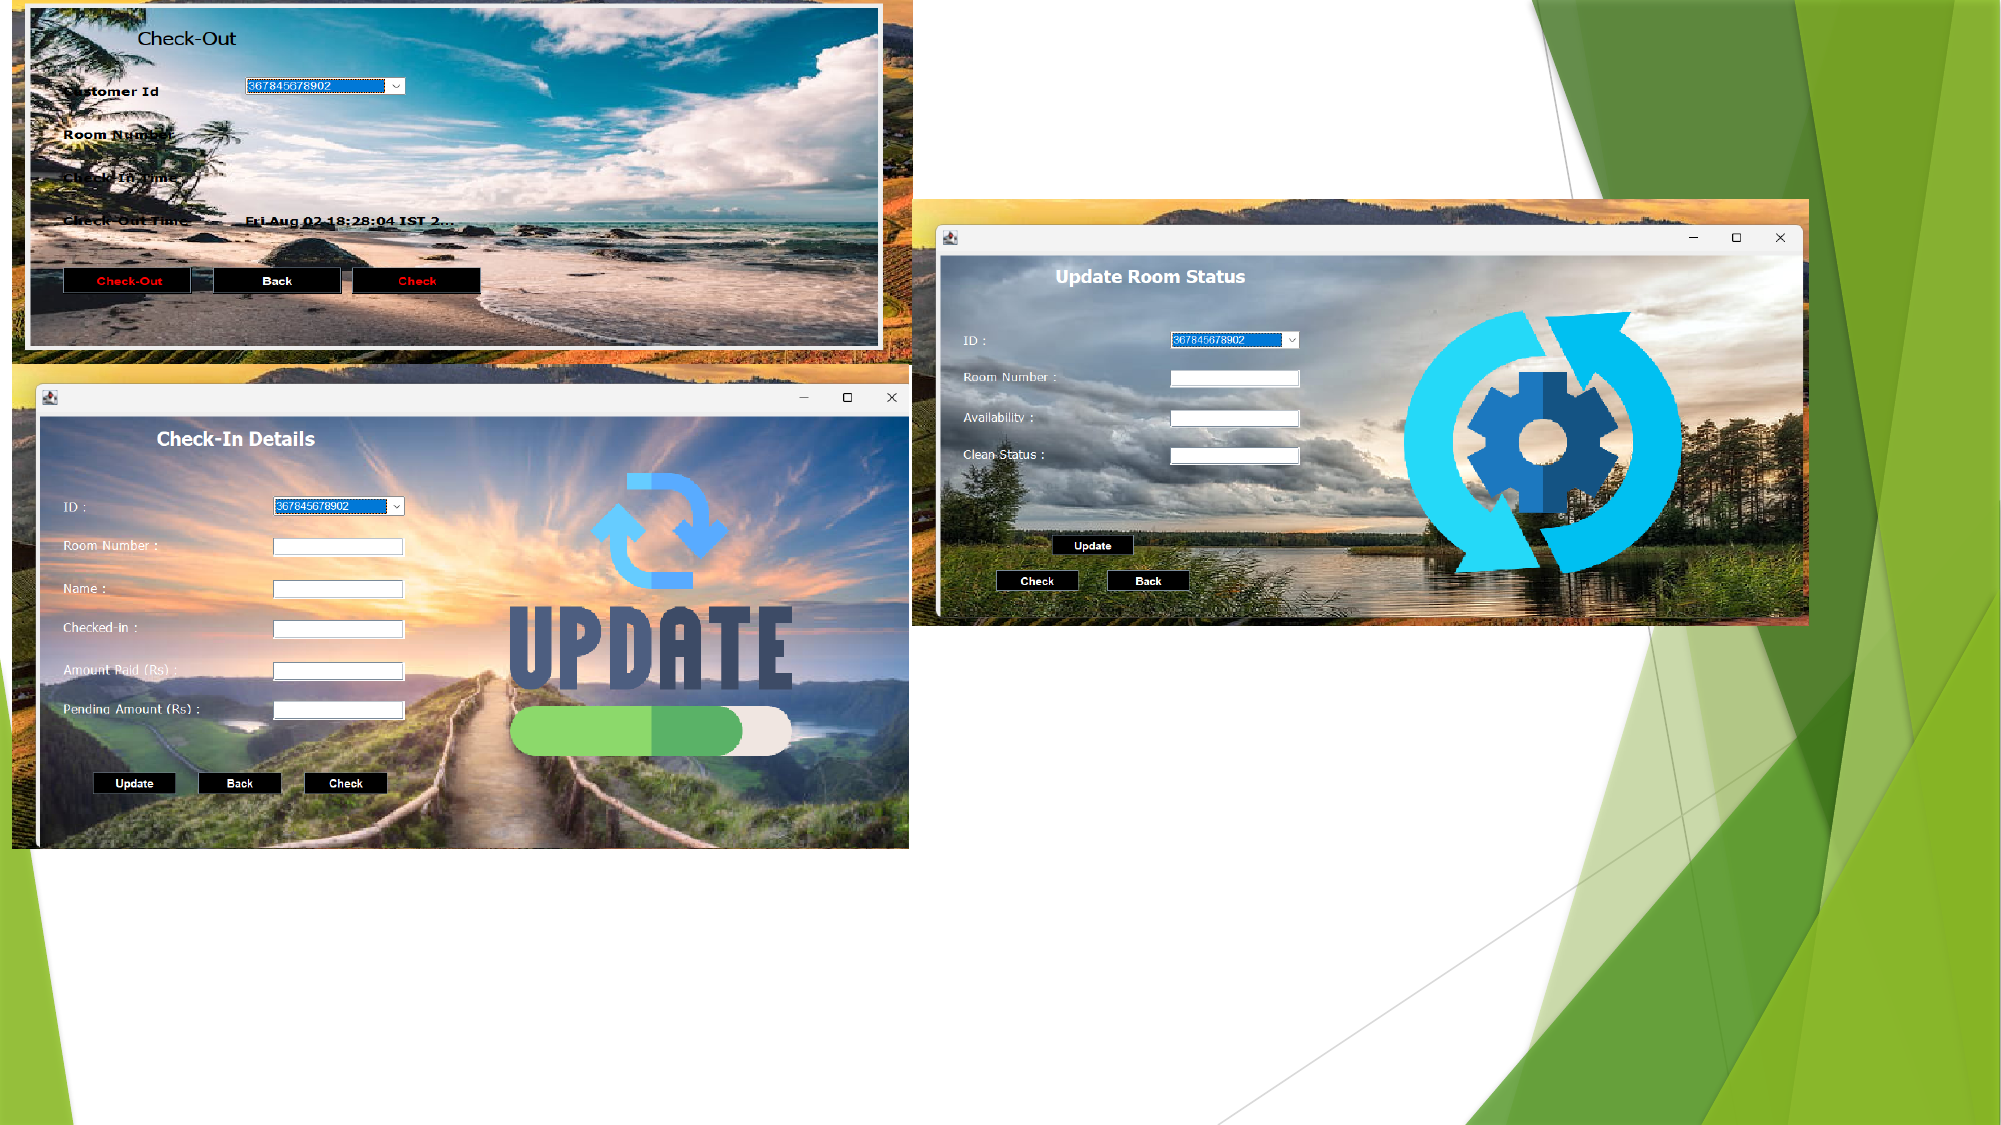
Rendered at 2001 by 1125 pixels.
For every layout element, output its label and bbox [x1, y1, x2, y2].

picture [12, 0, 1810, 849]
